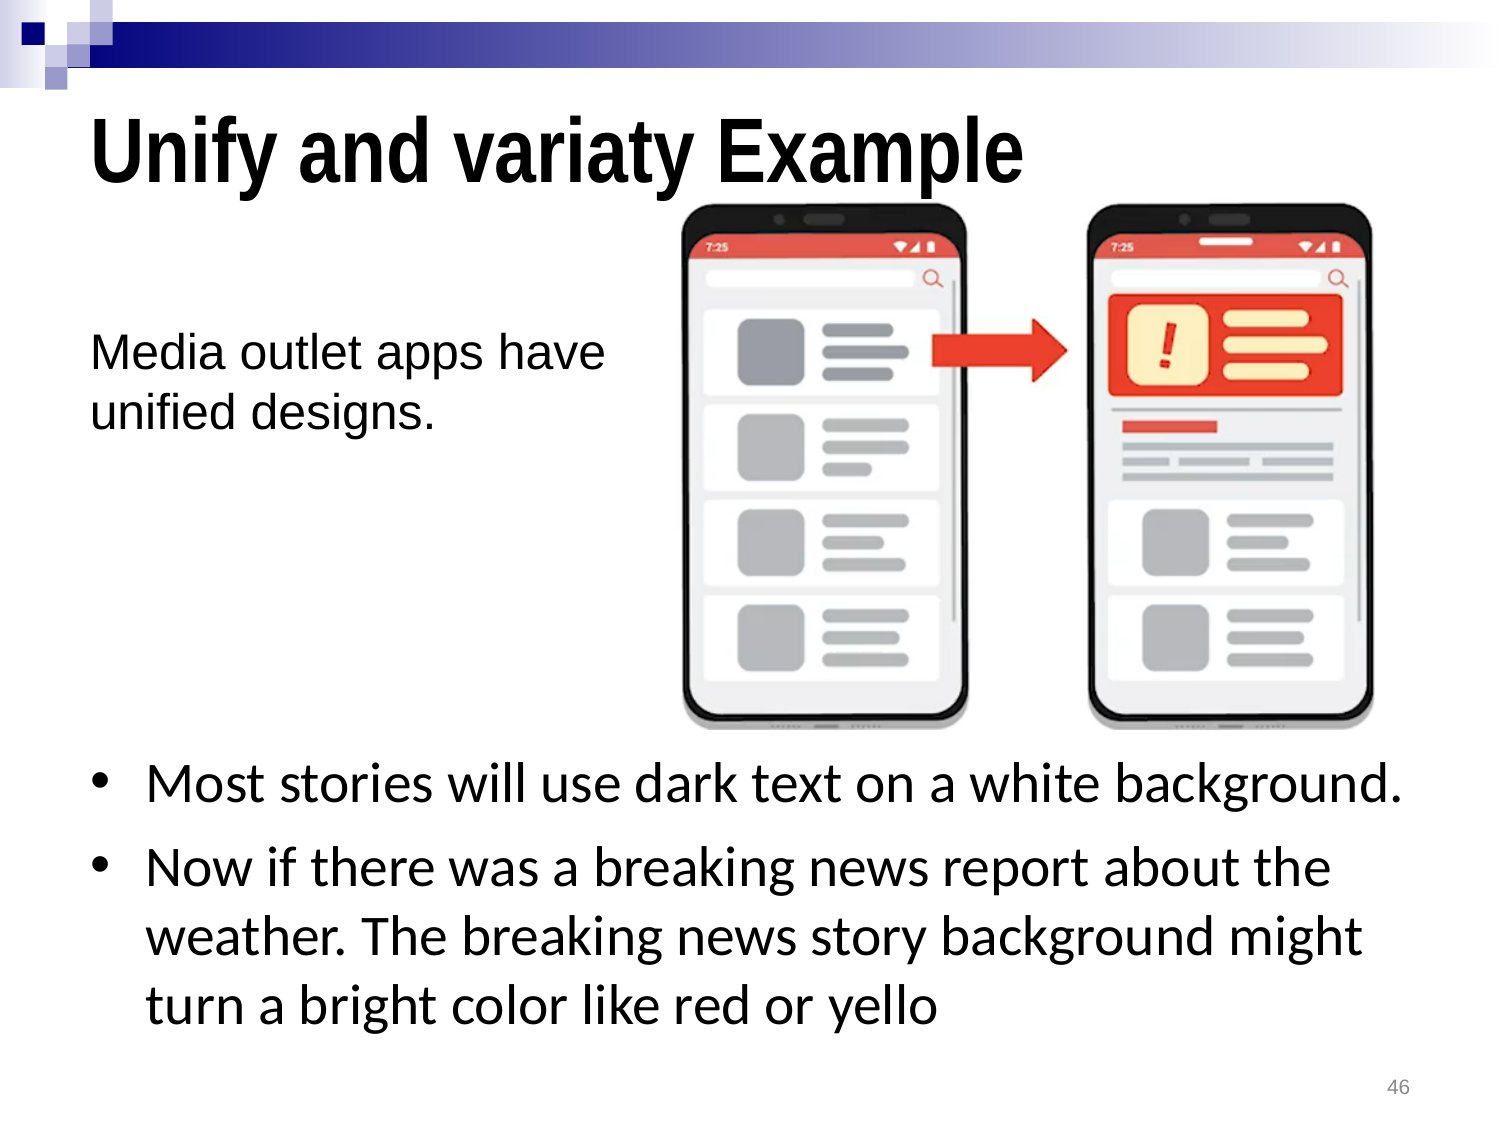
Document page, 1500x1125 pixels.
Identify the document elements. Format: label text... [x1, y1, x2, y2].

text_box Media outlet apps have unified designs. [75, 312, 625, 448]
slide_number 46 [1074, 1059, 1425, 1113]
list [674, 199, 1377, 731]
title Unify and variaty Example [75, 67, 1425, 225]
list Most stories will use dark text on a white background. Now if there was a breaking news report about the weather. The breaking news story background might turn a bright color like red or yello [75, 737, 1425, 1053]
